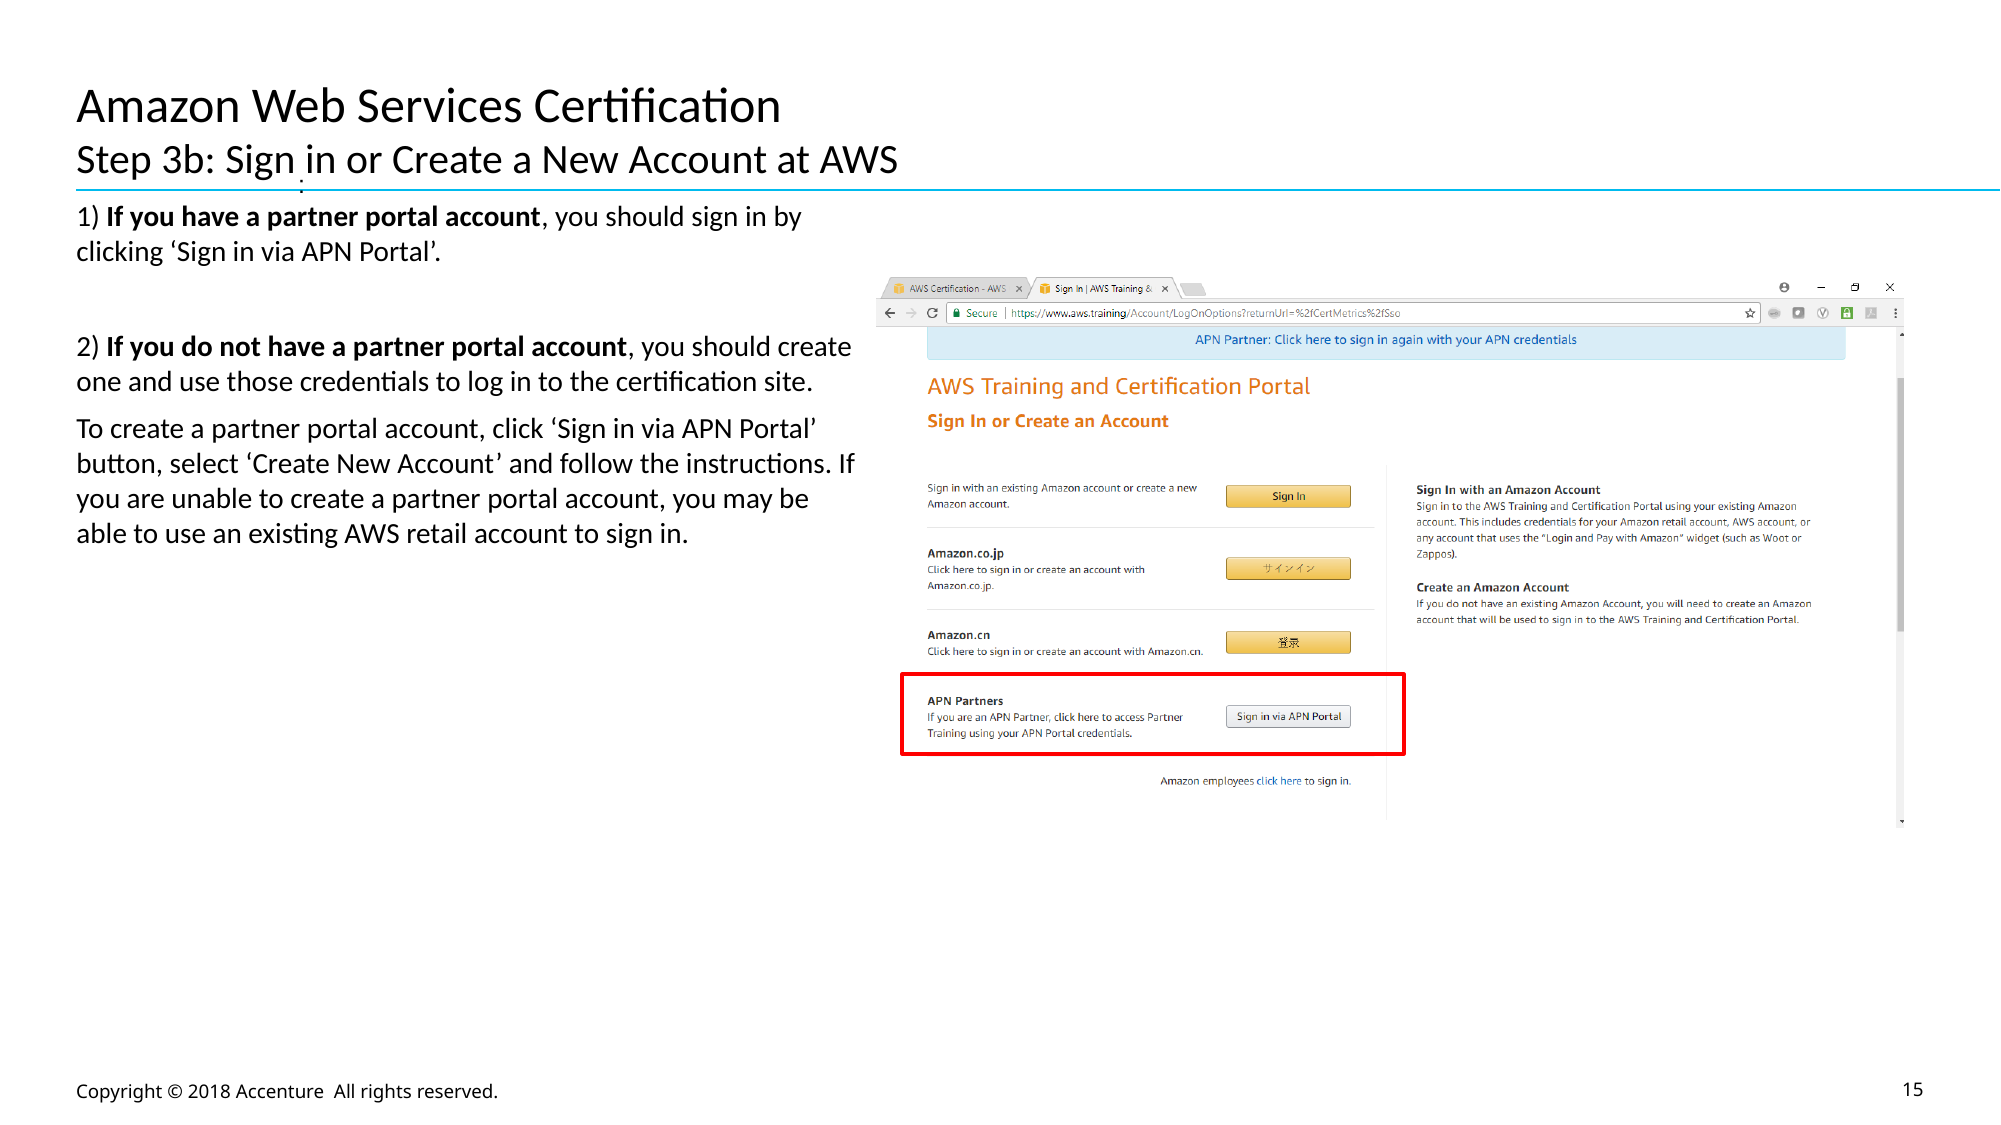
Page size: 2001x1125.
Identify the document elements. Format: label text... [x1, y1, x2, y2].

title Amazon Web Services Certification Step 3b: Sign in or Create a New Account at AWS [76, 17, 1924, 183]
list 1) If you have a partner portal account, you should sign in by clicking ‘Sign in via APN Portal’. 2) If you do not have a partner portal account, you should create one and use those credentials to log in to the certification site. To create a partner portal account, click ‘Sign in via APN Portal’ button, select ‘Create New Account’ and follow the instructions. If you are unable to create a partner portal account, you may be able to use an existing AWS retail account to sign in. [76, 189, 860, 1066]
picture [875, 277, 1905, 829]
text_box : [283, 161, 1705, 207]
